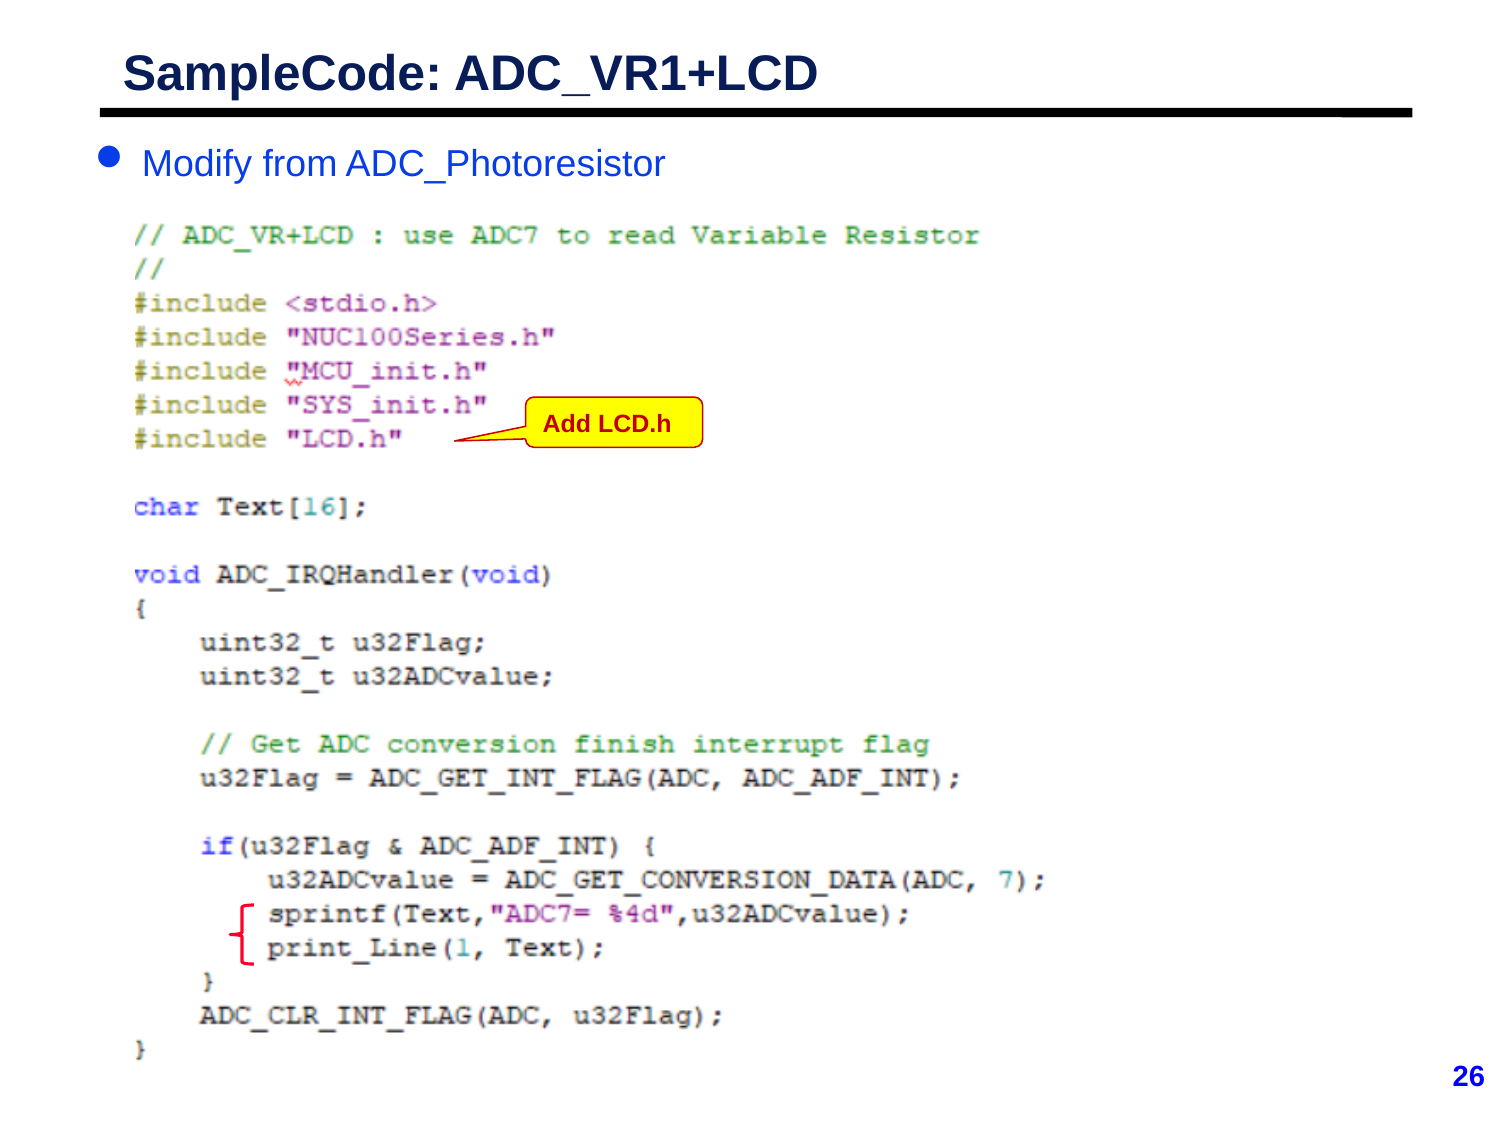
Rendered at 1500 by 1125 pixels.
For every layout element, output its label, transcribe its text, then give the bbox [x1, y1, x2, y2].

text_box 26 [1187, 1049, 1500, 1125]
picture [135, 219, 1058, 1066]
title SampleCode: ADC_VR1+LCD [112, 44, 840, 159]
text_box Modify from ADC_Photoresistor [80, 131, 681, 192]
